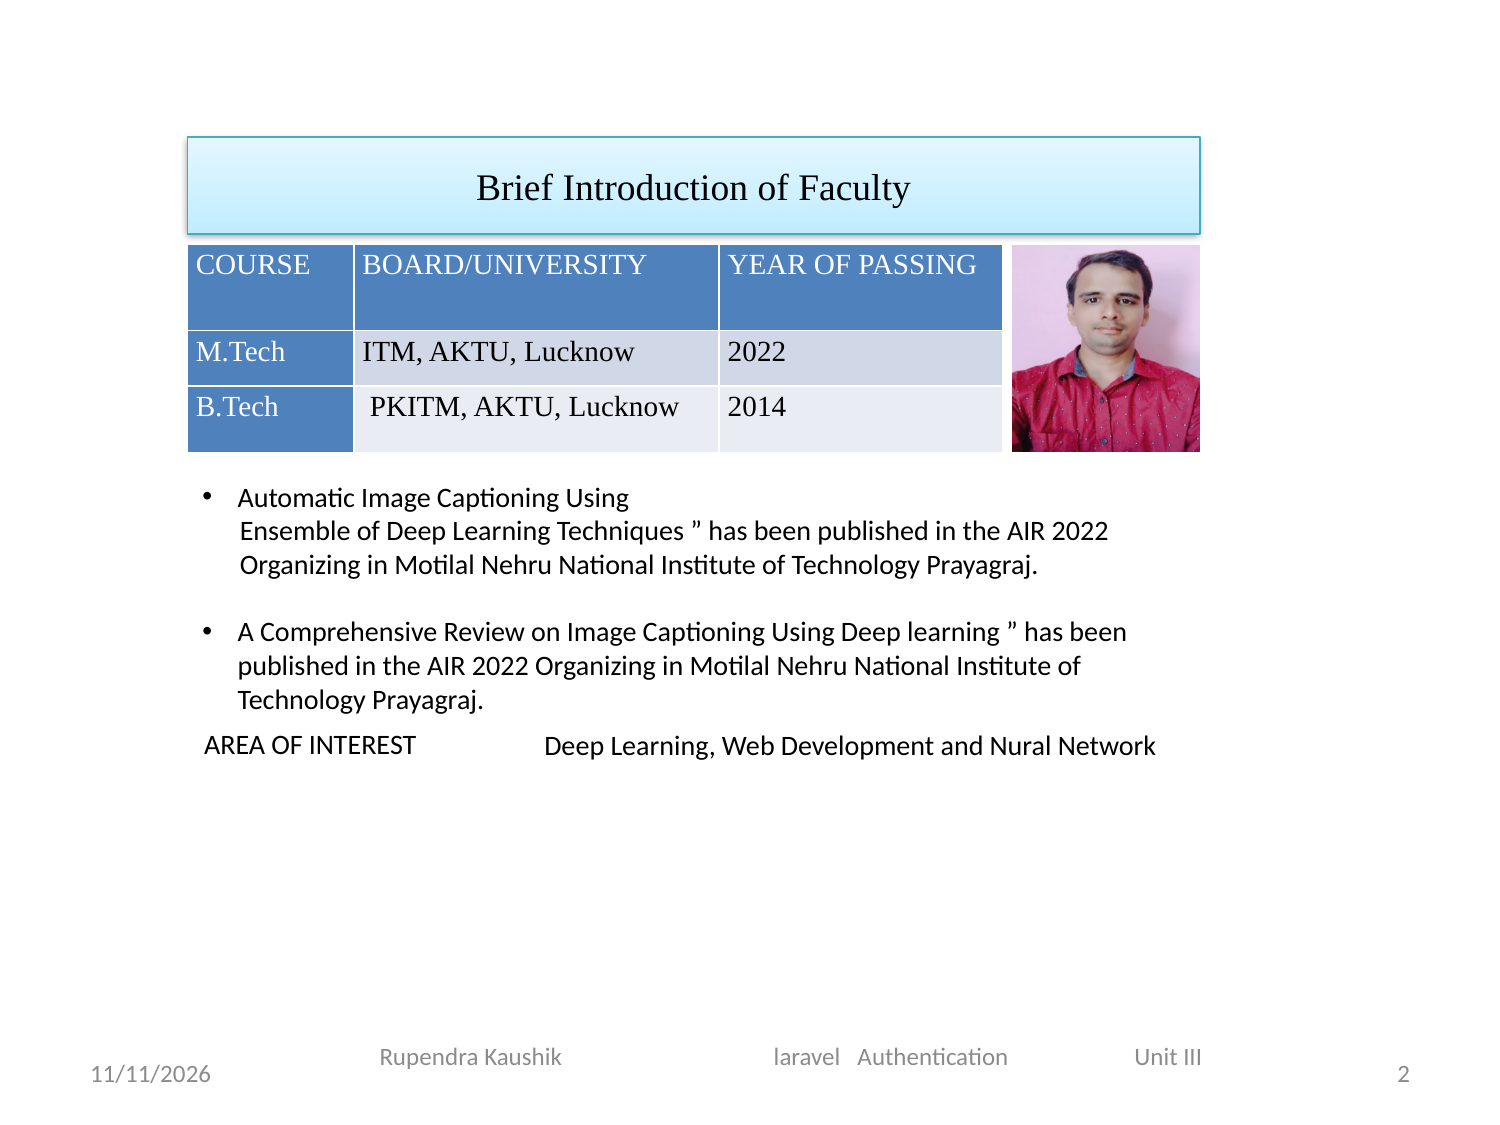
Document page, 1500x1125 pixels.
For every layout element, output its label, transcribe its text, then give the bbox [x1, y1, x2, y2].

table_cell 2014 [720, 387, 1002, 452]
table_header YEAR OF PASSING [720, 245, 1002, 330]
slide_number 2 [1074, 1042, 1425, 1103]
table_cell PKITM, AKTU, Lucknow [355, 387, 718, 452]
text_box Rupendra Kaushik laravel Authentication Unit III [329, 1033, 1255, 1079]
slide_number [75, 1042, 425, 1103]
text_box AREA OF INTEREST [189, 718, 432, 768]
table_cell ITM, AKTU, Lucknow [355, 331, 718, 385]
table_cell 2022 [720, 331, 1002, 385]
picture [1012, 244, 1201, 452]
table_cell B.Tech [188, 387, 353, 452]
table_header BOARD/UNIVERSITY [355, 245, 718, 330]
table_cell M.Tech [188, 331, 353, 385]
text_box Brief Introduction of Faculty [187, 136, 1201, 235]
text_box Automatic Image Captioning Using Ensemble of Deep Learning Techniques ” has been published in the AIR 2022 Organizing in Motilal Nehru National Institute of Technology Prayagraj. A Comprehensive Review on Image Captioning Using Deep learning ” has been published in the AIR 2022 Organizing in Motilal Nehru National Institute of Technology Prayagraj. [187, 471, 1191, 757]
table_header COURSE [188, 245, 353, 330]
text_box Deep Learning, Web Development and Nural Network [529, 719, 1172, 769]
